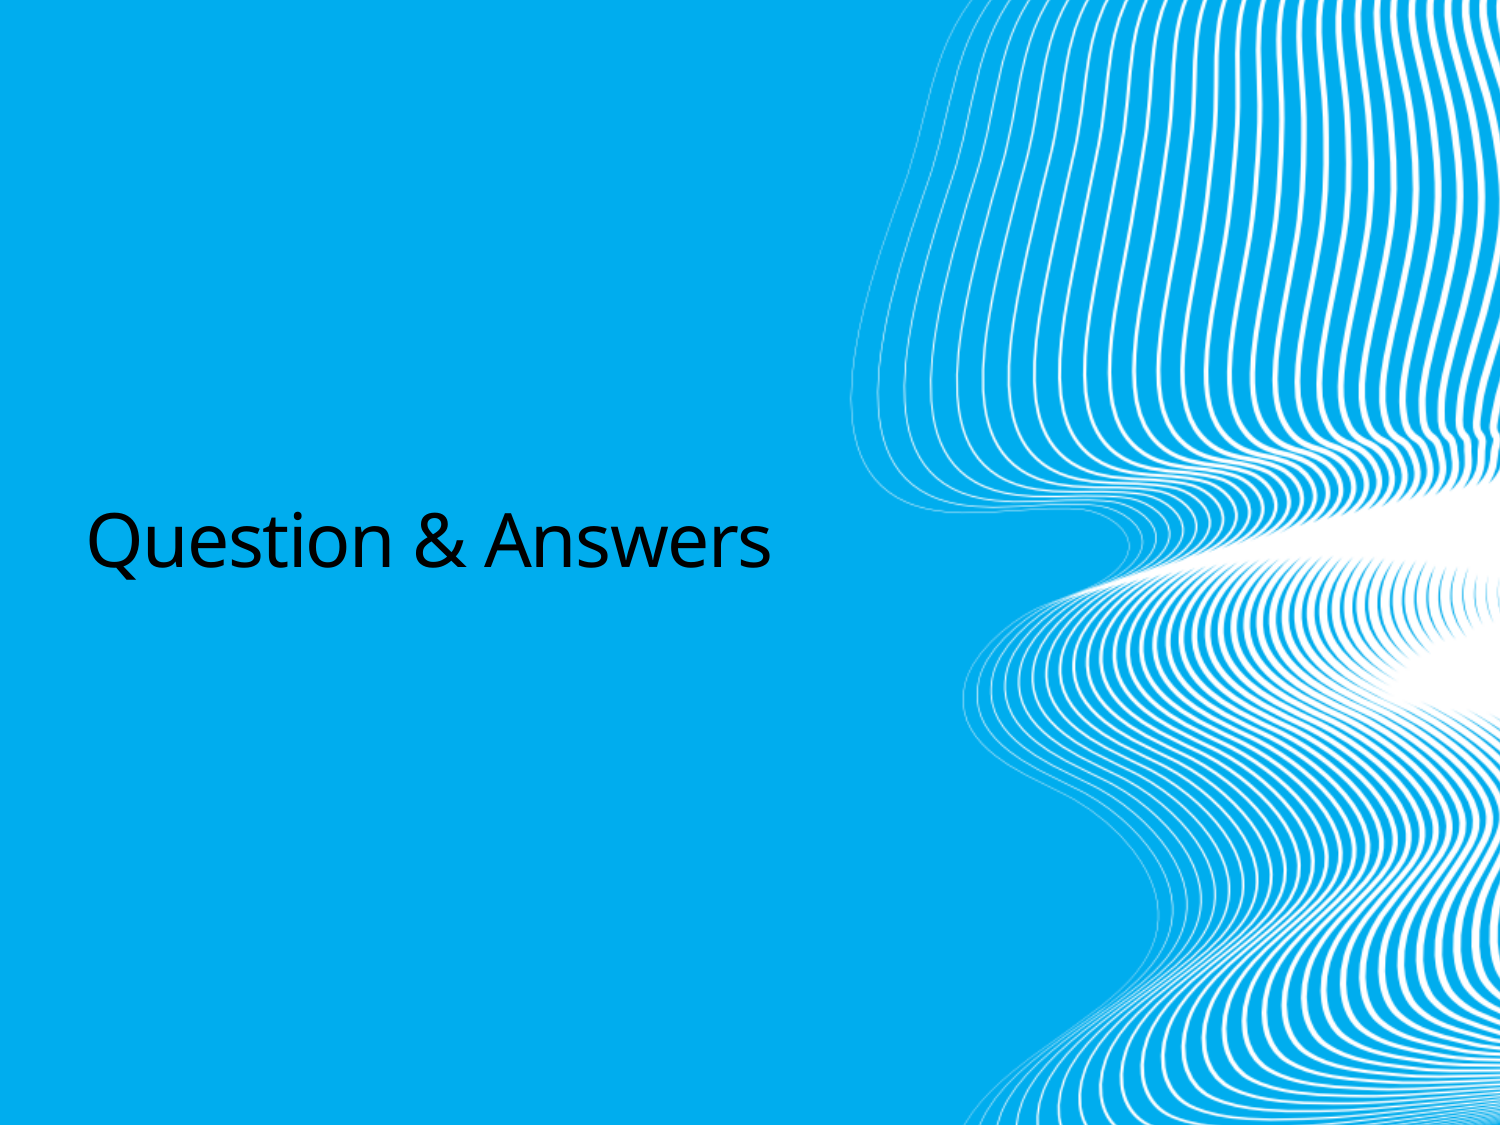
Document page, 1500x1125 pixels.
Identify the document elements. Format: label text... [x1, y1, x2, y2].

list Question & Answers [85, 492, 986, 586]
